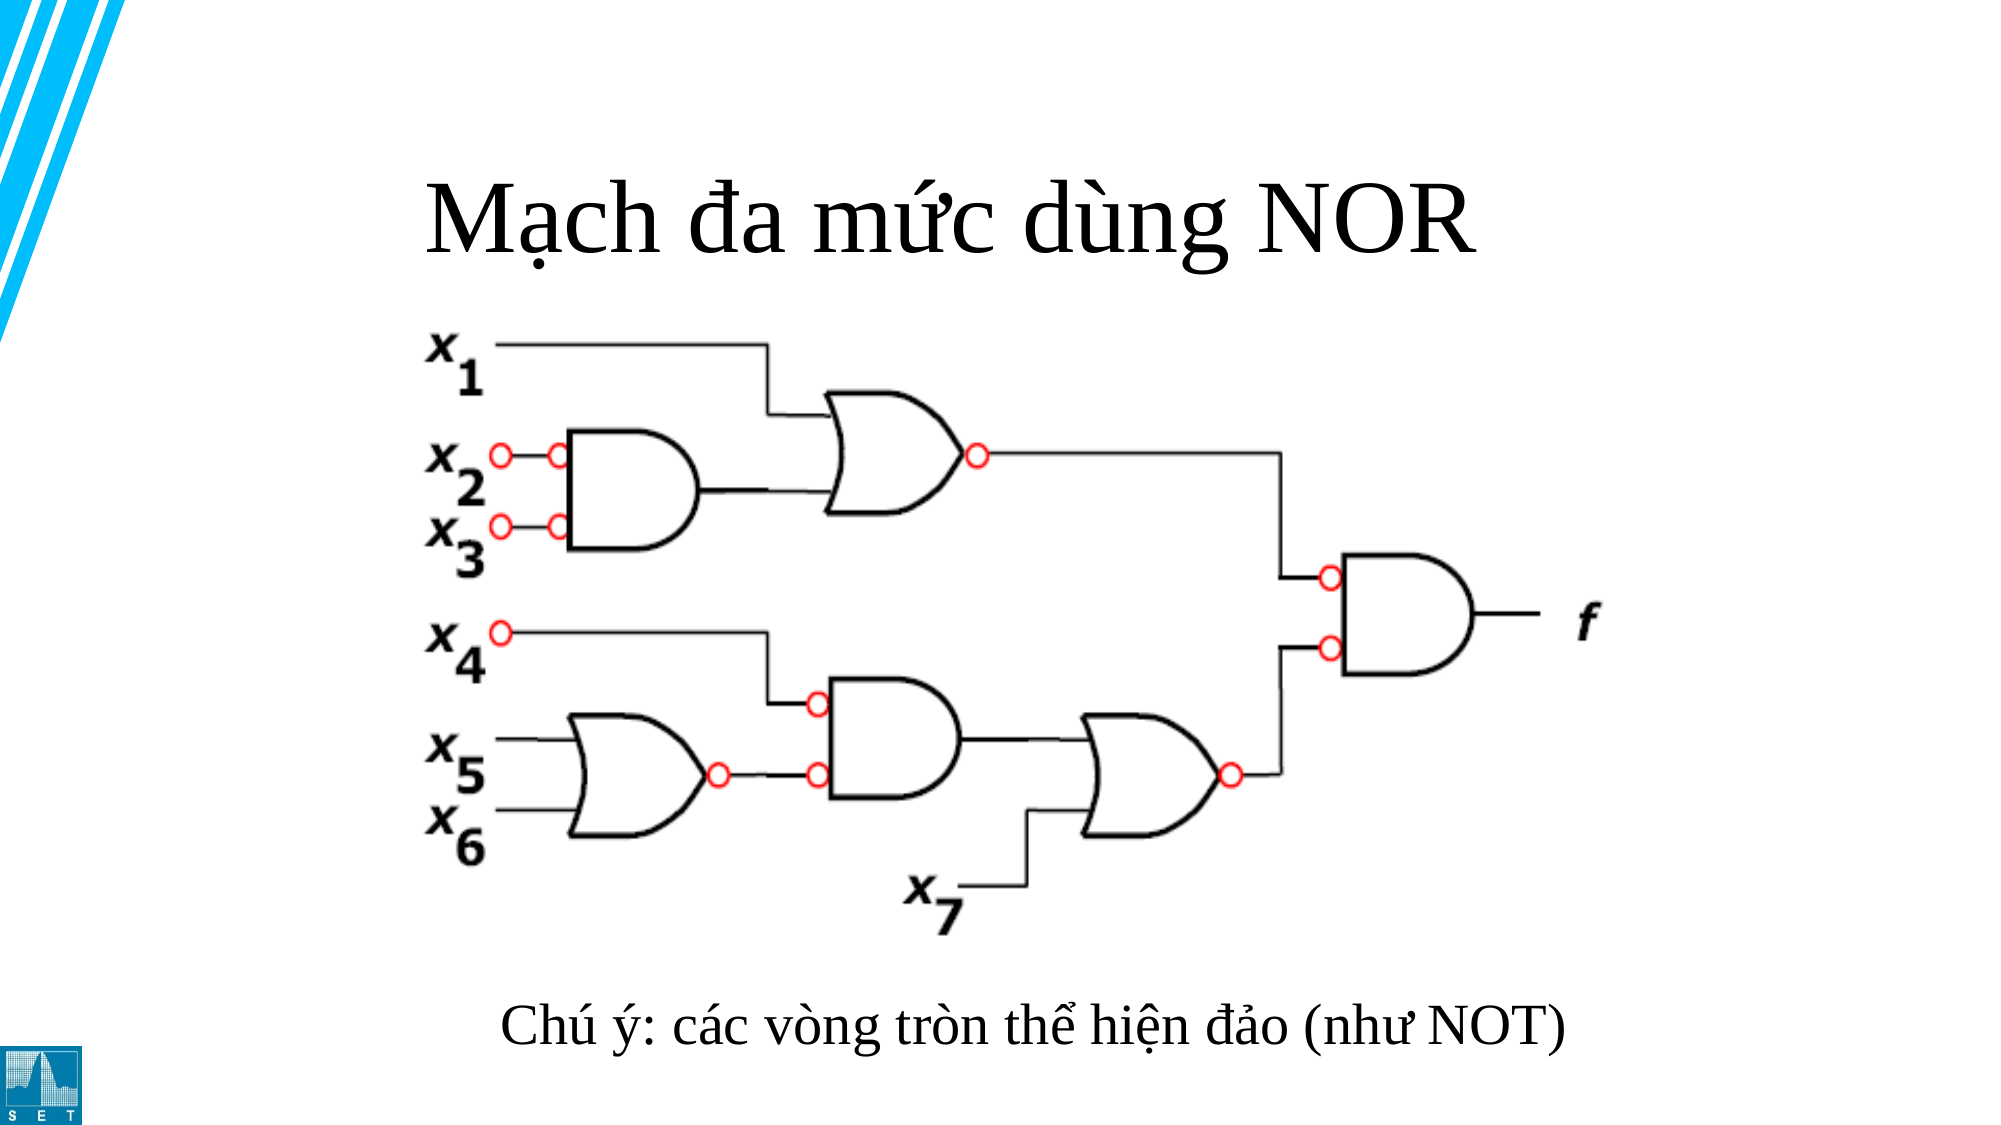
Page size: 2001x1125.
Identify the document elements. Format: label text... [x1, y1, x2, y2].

picture [6, 1051, 78, 1106]
text_box Mạch đa mức dùng NOR [424, 85, 1775, 274]
picture [411, 322, 1622, 947]
picture [38, 1110, 45, 1121]
picture [67, 1110, 74, 1120]
picture [9, 1110, 16, 1121]
text_box Chú ý: các vòng tròn thể hiện đảo (như NOT) [486, 979, 1583, 1064]
